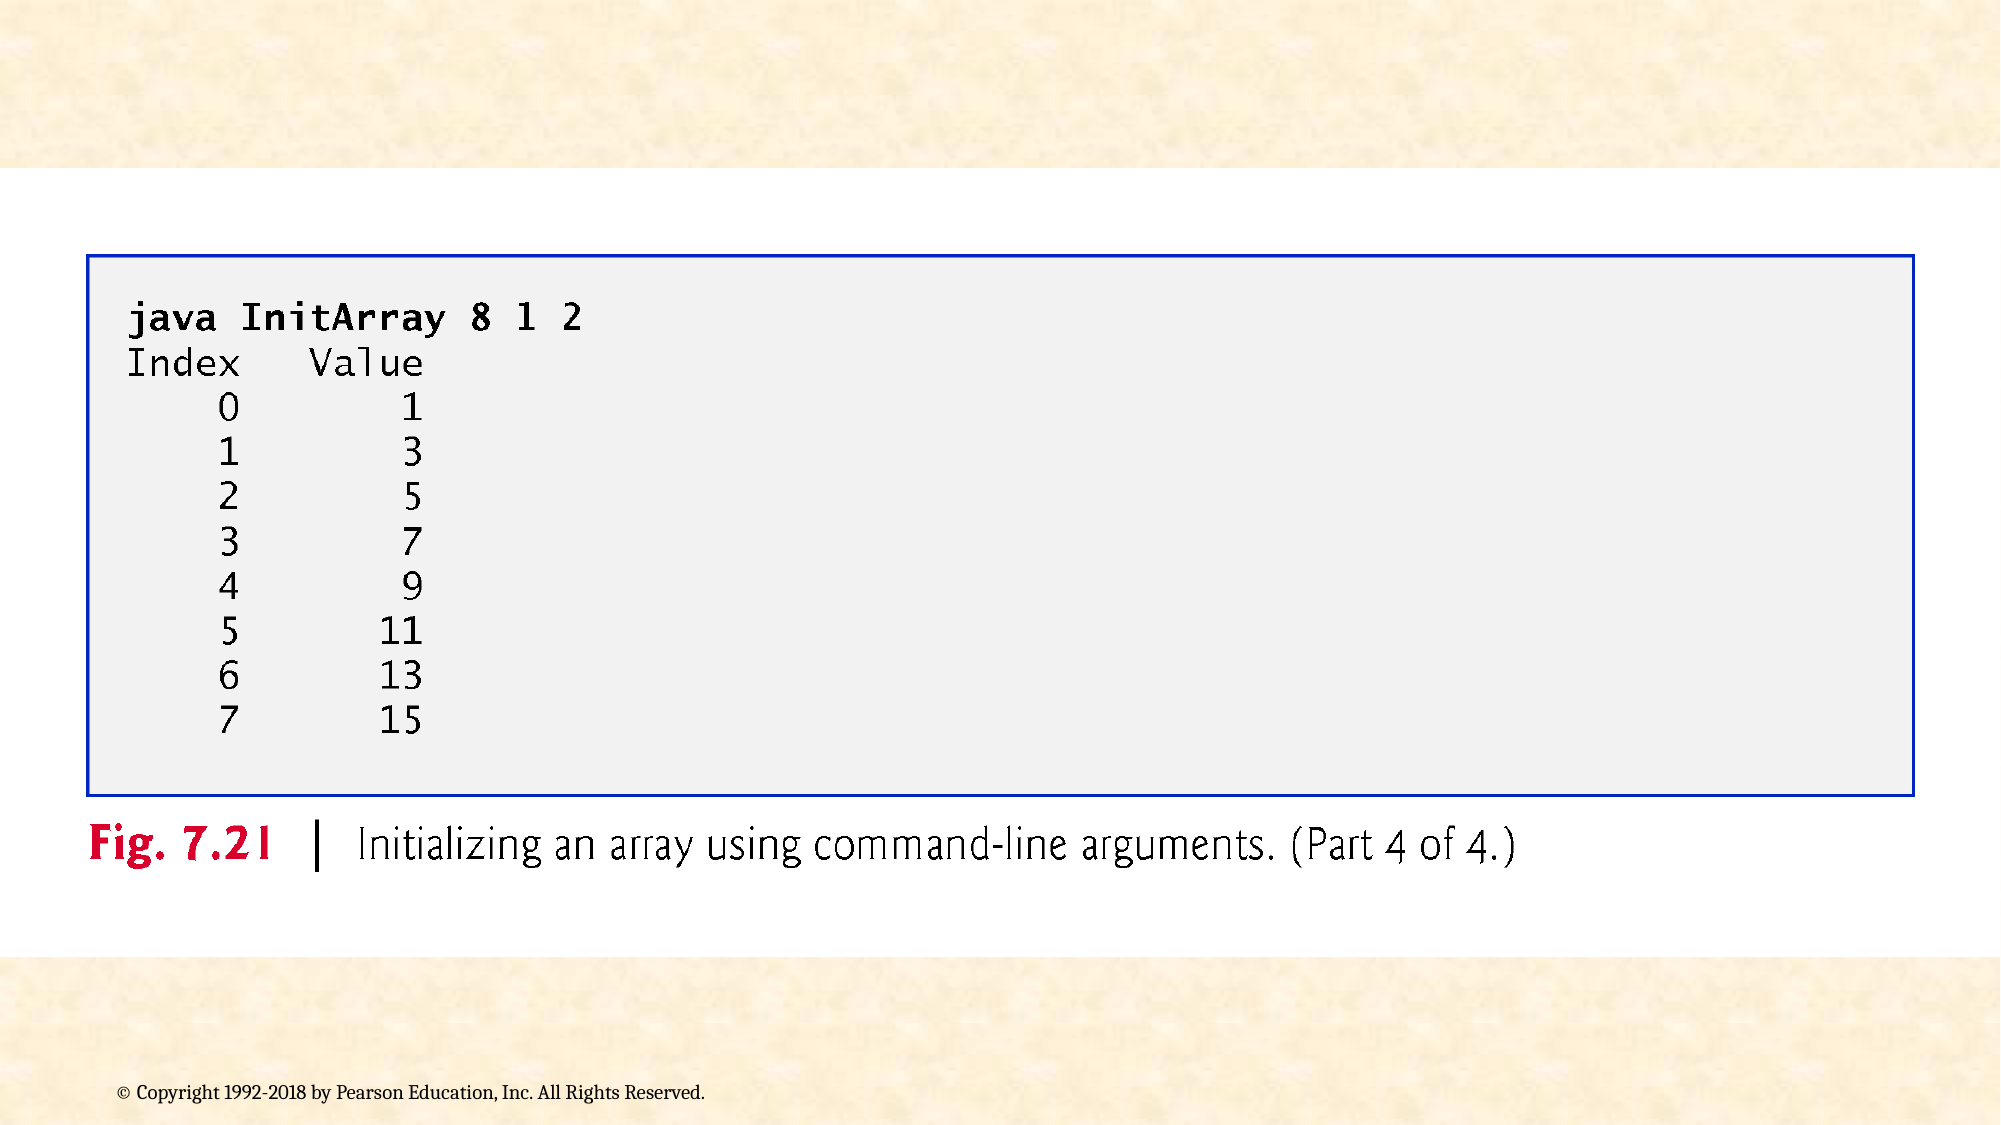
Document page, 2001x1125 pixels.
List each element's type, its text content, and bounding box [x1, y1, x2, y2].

picture [0, 0, 2001, 1125]
footer © Copyright 1992-2018 by Pearson Education, Inc. All Rights Reserved. [99, 1051, 1473, 1112]
